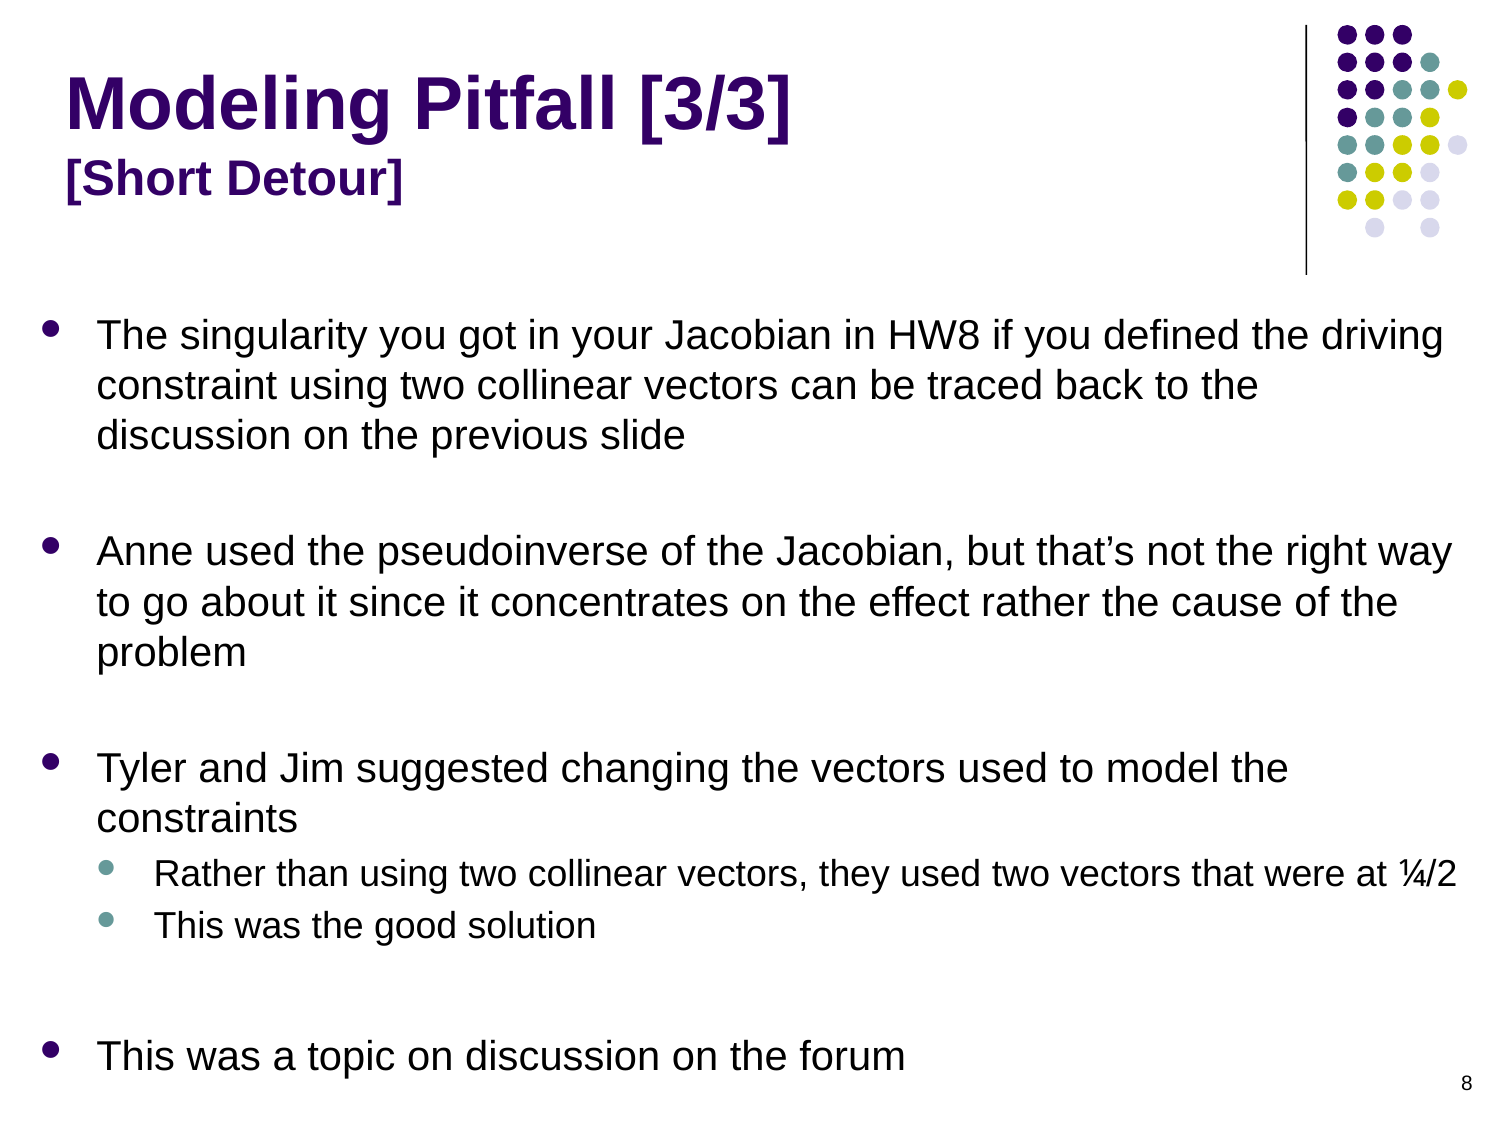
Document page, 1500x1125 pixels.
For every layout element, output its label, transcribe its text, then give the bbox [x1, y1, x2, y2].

title Modeling Pitfall [3/3] [Short Detour] [49, 29, 1288, 213]
slide_number 8 [1362, 1062, 1488, 1113]
list The singularity you got in your Jacobian in HW8 if you defined the driving constraint using two collinear vectors can be traced back to the discussion on the previous slide Anne used the pseudoinverse of the Jacobian, but that’s not the right way to go about it since it concentrates on the effect rather the cause of the problem Tyler and Jim suggested changing the vectors used to model the constraints Rather than using two collinear vectors, they used two vectors that were at ¼/2 This was the good solution This was a topic on discussion on the forum [24, 299, 1476, 1099]
